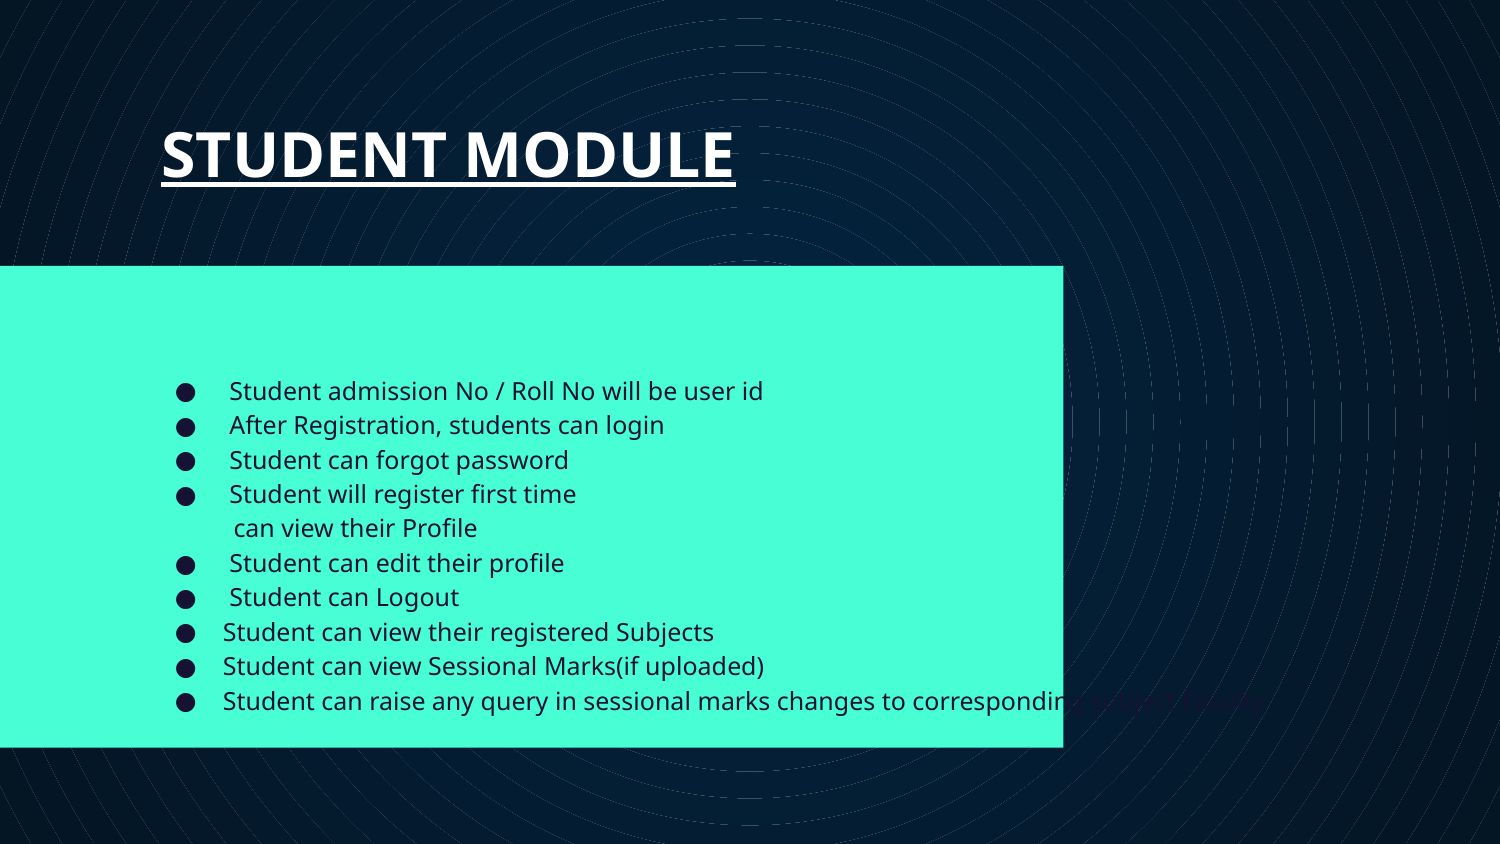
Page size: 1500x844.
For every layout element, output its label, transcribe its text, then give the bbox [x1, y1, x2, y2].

title STUDENT MODULE [146, 105, 1449, 206]
list Student admission No / Roll No will be user id After Registration, students can login Student can forgot password Student will register first time can view their Profile Student can edit their profile Student can Logout Student can view their registered Subjects Student can view Sessional Marks(if uploaded) Student can raise any query in sessional marks changes to corresponding subject Faculty [132, 355, 1500, 844]
